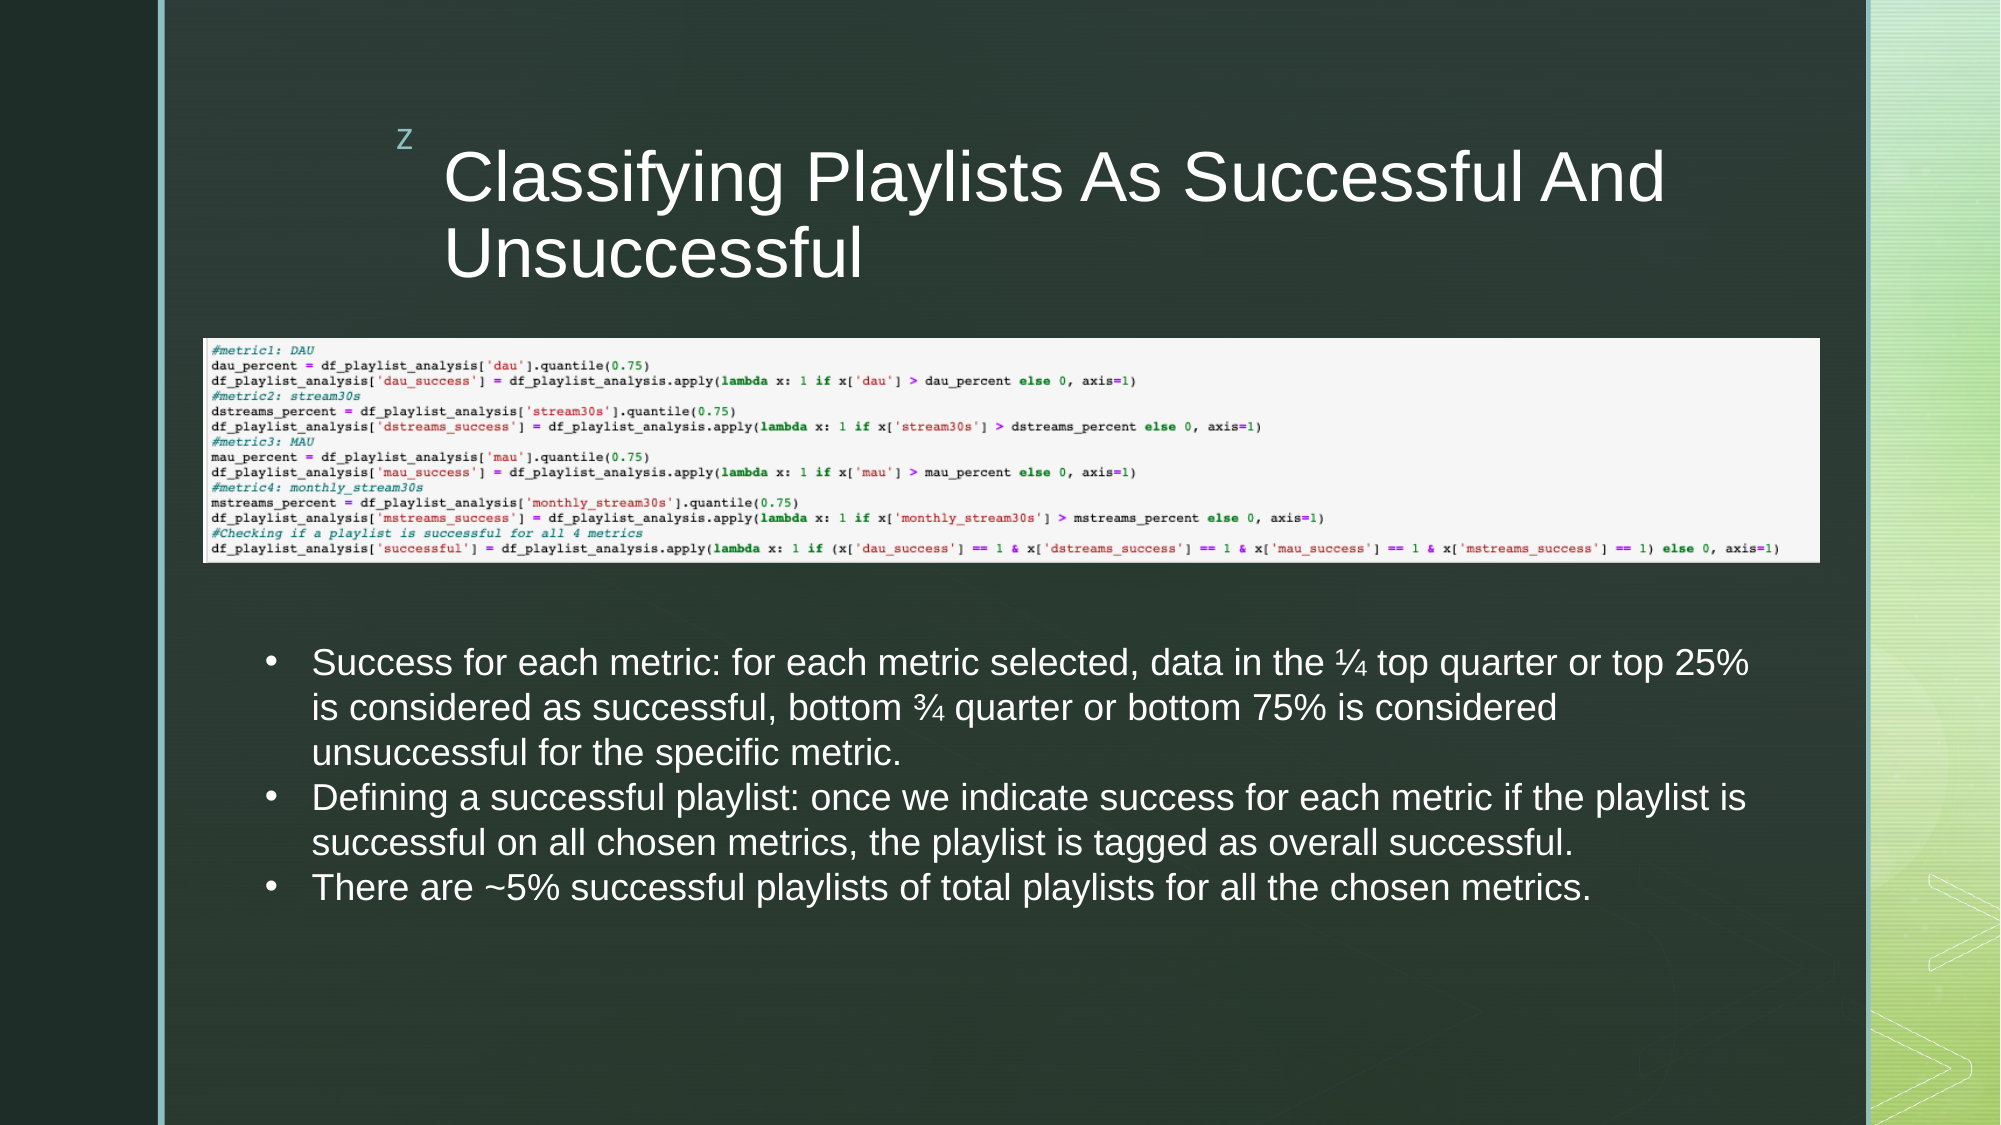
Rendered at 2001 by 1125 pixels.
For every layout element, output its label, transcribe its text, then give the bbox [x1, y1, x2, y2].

title Classifying Playlists As Successful And Unsuccessful [428, 132, 1734, 310]
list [202, 338, 1820, 563]
picture [1871, 0, 2001, 1125]
text_box Success for each metric: for each metric selected, data in the ¼ top quarter or top 25% is considered as successful, bottom ¾ quarter or bottom 75% is considered unsuccessful for the specific metric. Defining a successful playlist: once we indicate success for each metric if the playlist is successful on all chosen metrics, the playlist is tagged as overall successful. There are ~5% successful playlists of total playlists for all the chosen metrics. [249, 630, 1789, 916]
